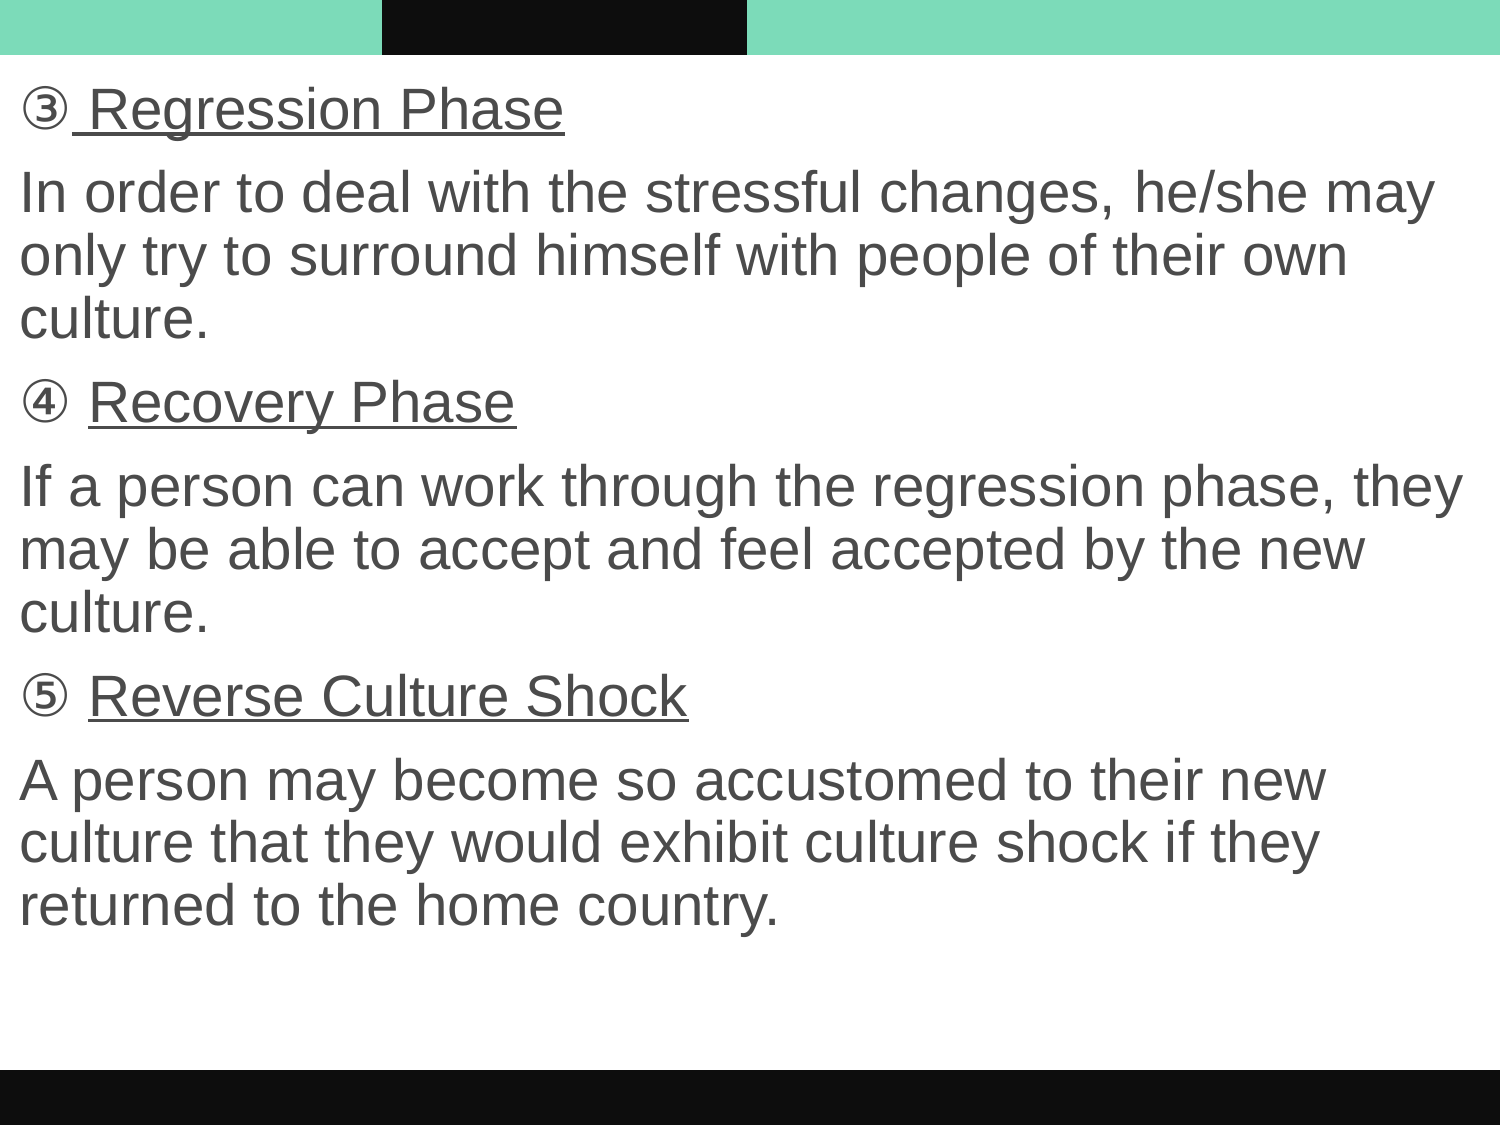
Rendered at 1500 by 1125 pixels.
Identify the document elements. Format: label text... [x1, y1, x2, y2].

picture [0, 0, 1500, 55]
list ③ Regression Phase In order to deal with the stressful changes, he/she may only try to surround himself with people of their own culture. ④ Recovery Phase If a person can work through the regression phase, they may be able to accept and feel accepted by the new culture. ⑤ Reverse Culture Shock A person may become so accustomed to their new culture that they would exhibit culture shock if they returned to the home country. [4, 71, 1495, 1105]
picture [0, 1070, 1500, 1125]
